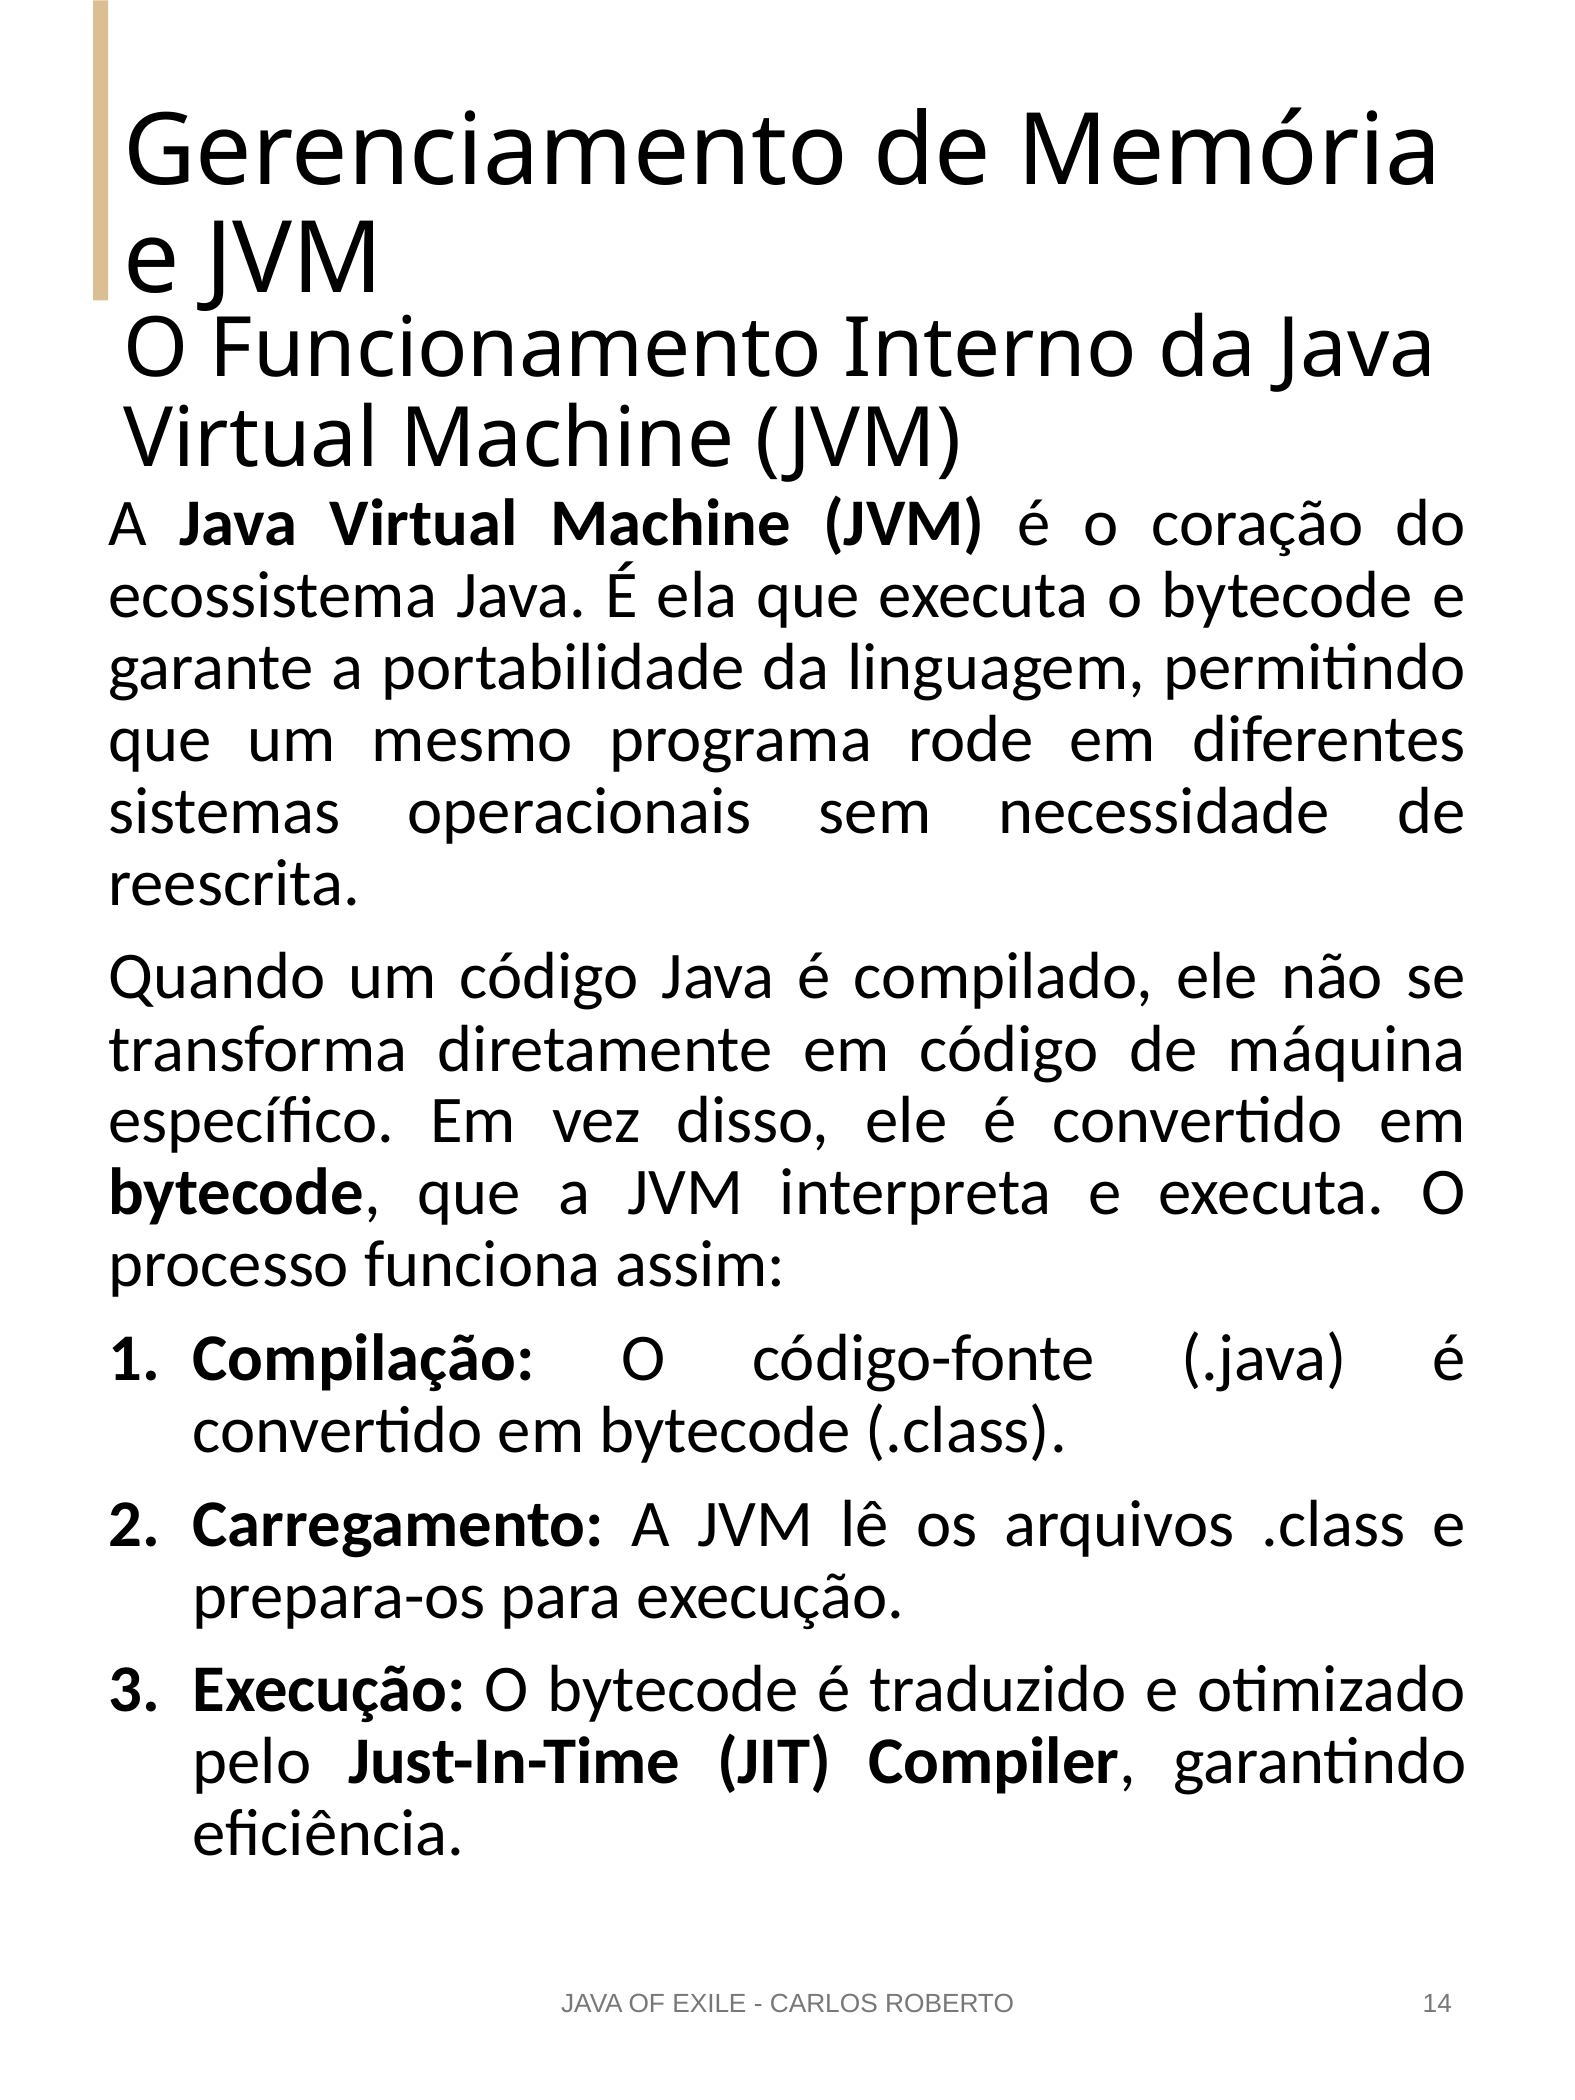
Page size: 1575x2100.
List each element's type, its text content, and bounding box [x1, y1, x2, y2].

text_box O Funcionamento Interno da Java Virtual Machine (JVM) [108, 300, 1467, 489]
slide_number 14 [1112, 1946, 1467, 2059]
list A Java Virtual Machine (JVM) é o coração do ecossistema Java. É ela que executa o bytecode e garante a portabilidade da linguagem, permitindo que um mesmo programa rode em diferentes sistemas operacionais sem necessidade de reescrita. Quando um código Java é compilado, ele não se transforma diretamente em código de máquina específico. Em vez disso, ele é convertido em bytecode, que a JVM interpreta e executa. O processo funciona assim: Compilação: O código-fonte (.java) é convertido em bytecode (.class). Carregamento: A JVM lê os arquivos .class e prepara-os para execução. Execução: O bytecode é traduzido e otimizado pelo Just-In-Time (JIT) Compiler, garantindo eficiência. [108, 489, 1467, 1871]
footer JAVA OF EXILE - CARLOS ROBERTO [521, 1946, 1054, 2059]
title Gerenciamento de Memória e JVM [110, 111, 1467, 300]
text_box [92, 0, 110, 302]
